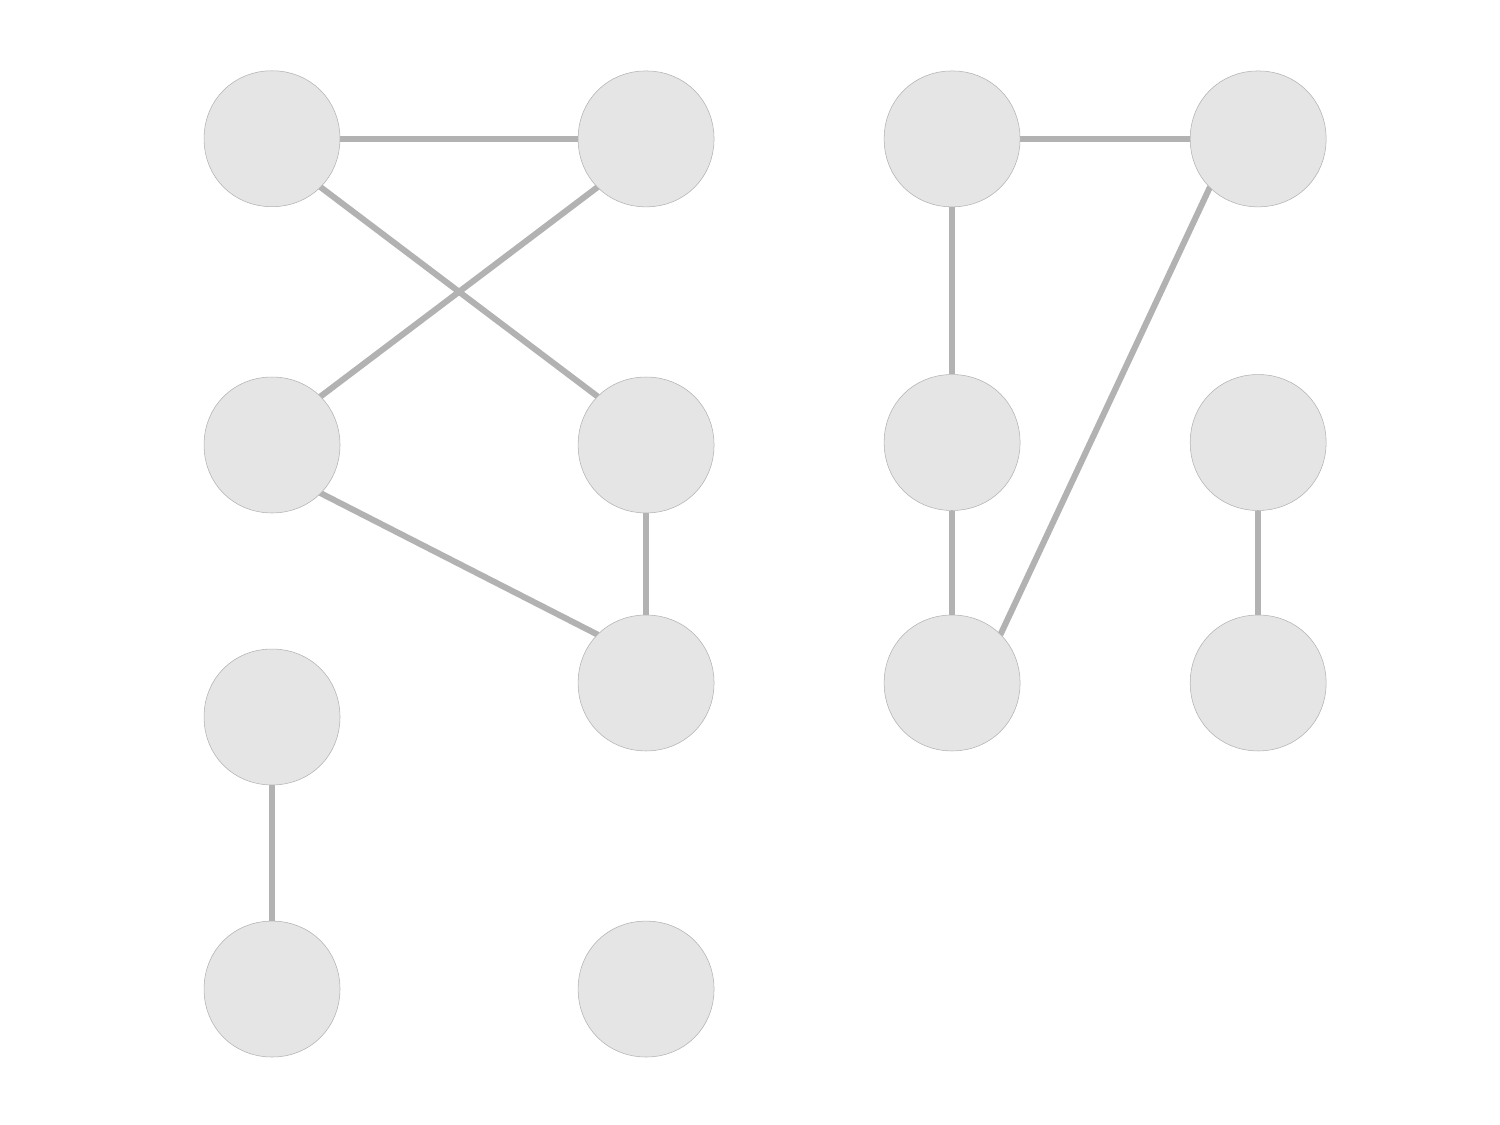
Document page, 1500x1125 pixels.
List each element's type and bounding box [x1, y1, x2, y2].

text_box [204, 649, 341, 786]
text_box [884, 615, 1021, 752]
text_box [884, 70, 1021, 207]
text_box [1190, 70, 1327, 207]
text_box [884, 374, 1021, 511]
text_box [204, 70, 341, 207]
text_box [1190, 374, 1327, 511]
text_box [578, 70, 715, 207]
text_box [578, 921, 715, 1058]
text_box [578, 615, 715, 752]
text_box [578, 377, 715, 514]
text_box [1190, 615, 1327, 752]
text_box [204, 377, 341, 514]
text_box [204, 921, 341, 1058]
